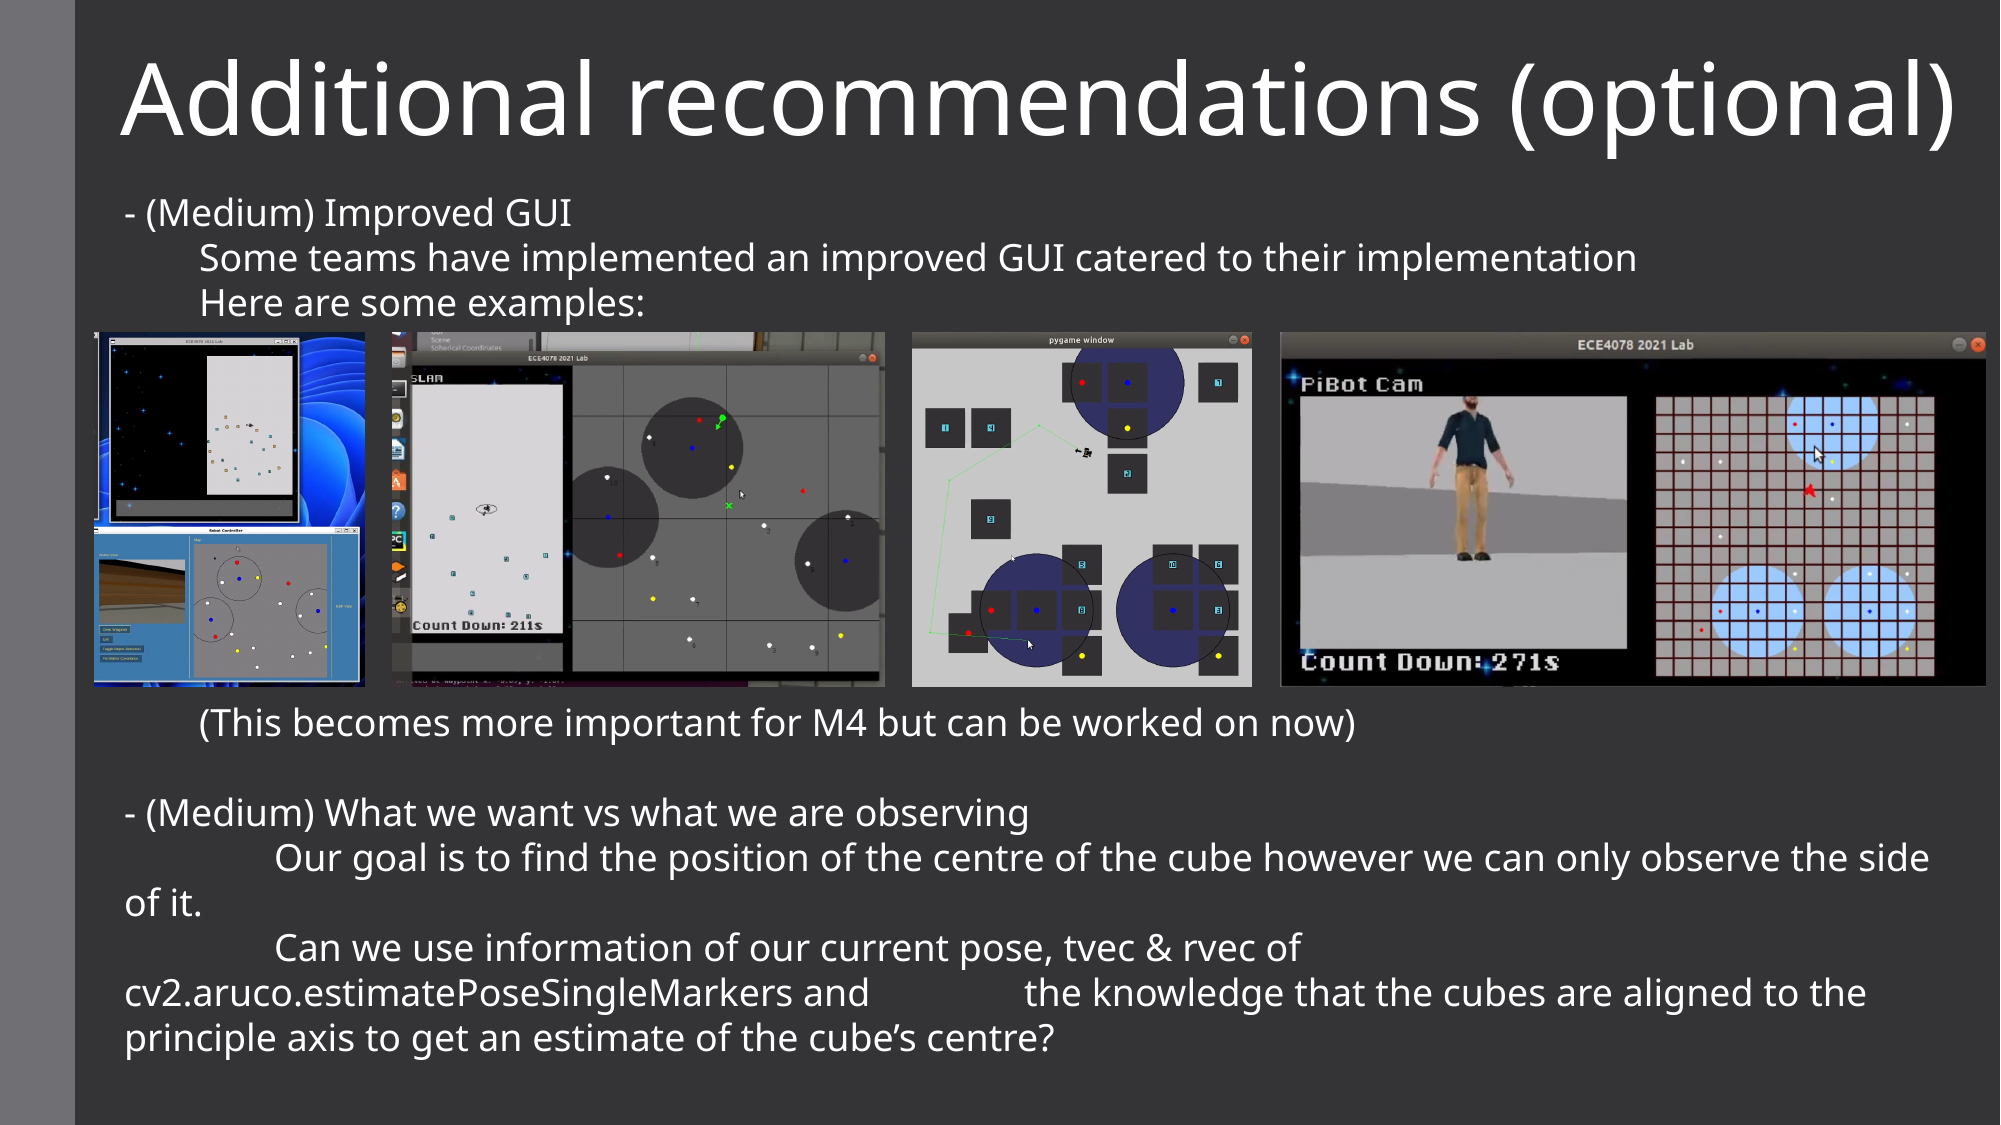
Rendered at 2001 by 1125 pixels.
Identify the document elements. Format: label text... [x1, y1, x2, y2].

picture [912, 332, 1253, 688]
picture [392, 332, 885, 688]
text_box Additional recommendations (optional) [78, 28, 2000, 163]
text_box - (Medium) Improved GUI Some teams have implemented an improved GUI catered to their implementation Here are some examples: (This becomes more important for M4 but can be worked on now) - (Medium) What we want vs what we are observing Our goal is to find the position of the centre of the cube however we can only observe the side of it. Can we use information of our current pose, tvec & rvec of cv2.aruco.estimatePoseSingleMarkers and the knowledge that the cubes are aligned to the principle axis to get an estimate of the cube’s centre? [109, 181, 1969, 1125]
picture [93, 332, 365, 688]
picture [1279, 332, 1987, 688]
